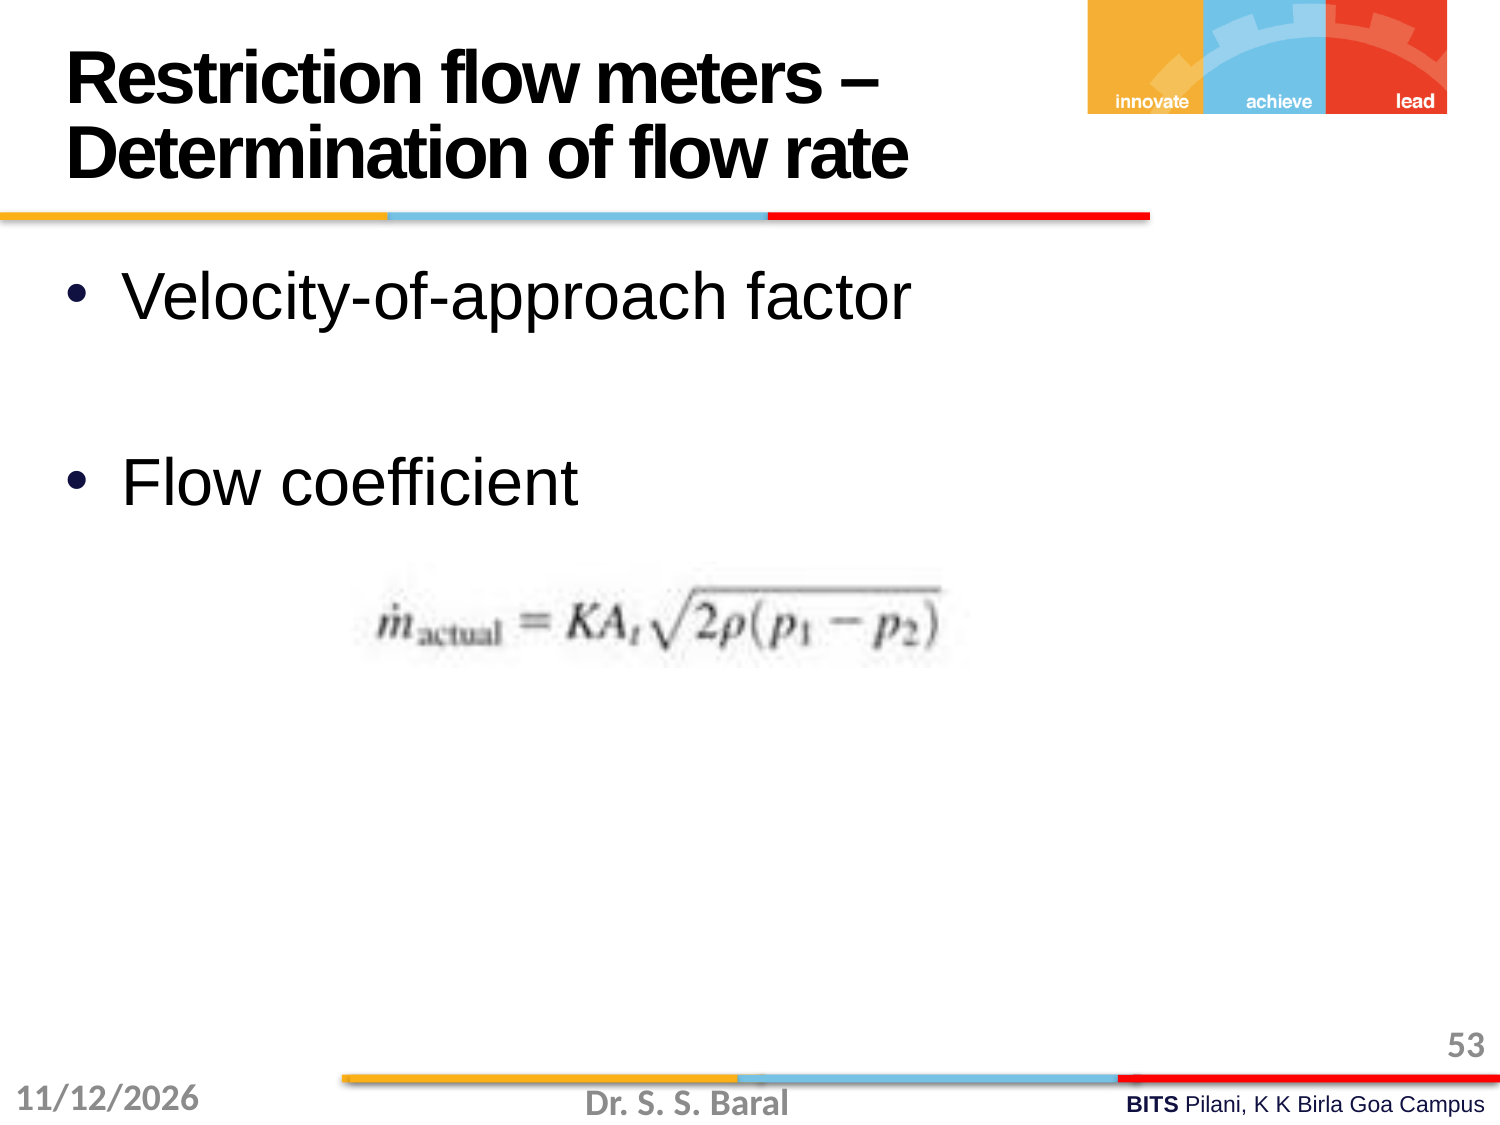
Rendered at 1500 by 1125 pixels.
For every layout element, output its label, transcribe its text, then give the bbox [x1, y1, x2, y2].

picture [324, 562, 1034, 668]
footer Dr. S. S. Baral [487, 1074, 888, 1125]
slide_number 53 [1400, 1012, 1500, 1073]
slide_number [0, 1065, 350, 1125]
picture [1087, 0, 1448, 114]
list Velocity-of-approach factor Flow coefficient [50, 245, 1400, 988]
list Restriction flow meters – Determination of flow rate [50, 24, 1088, 213]
